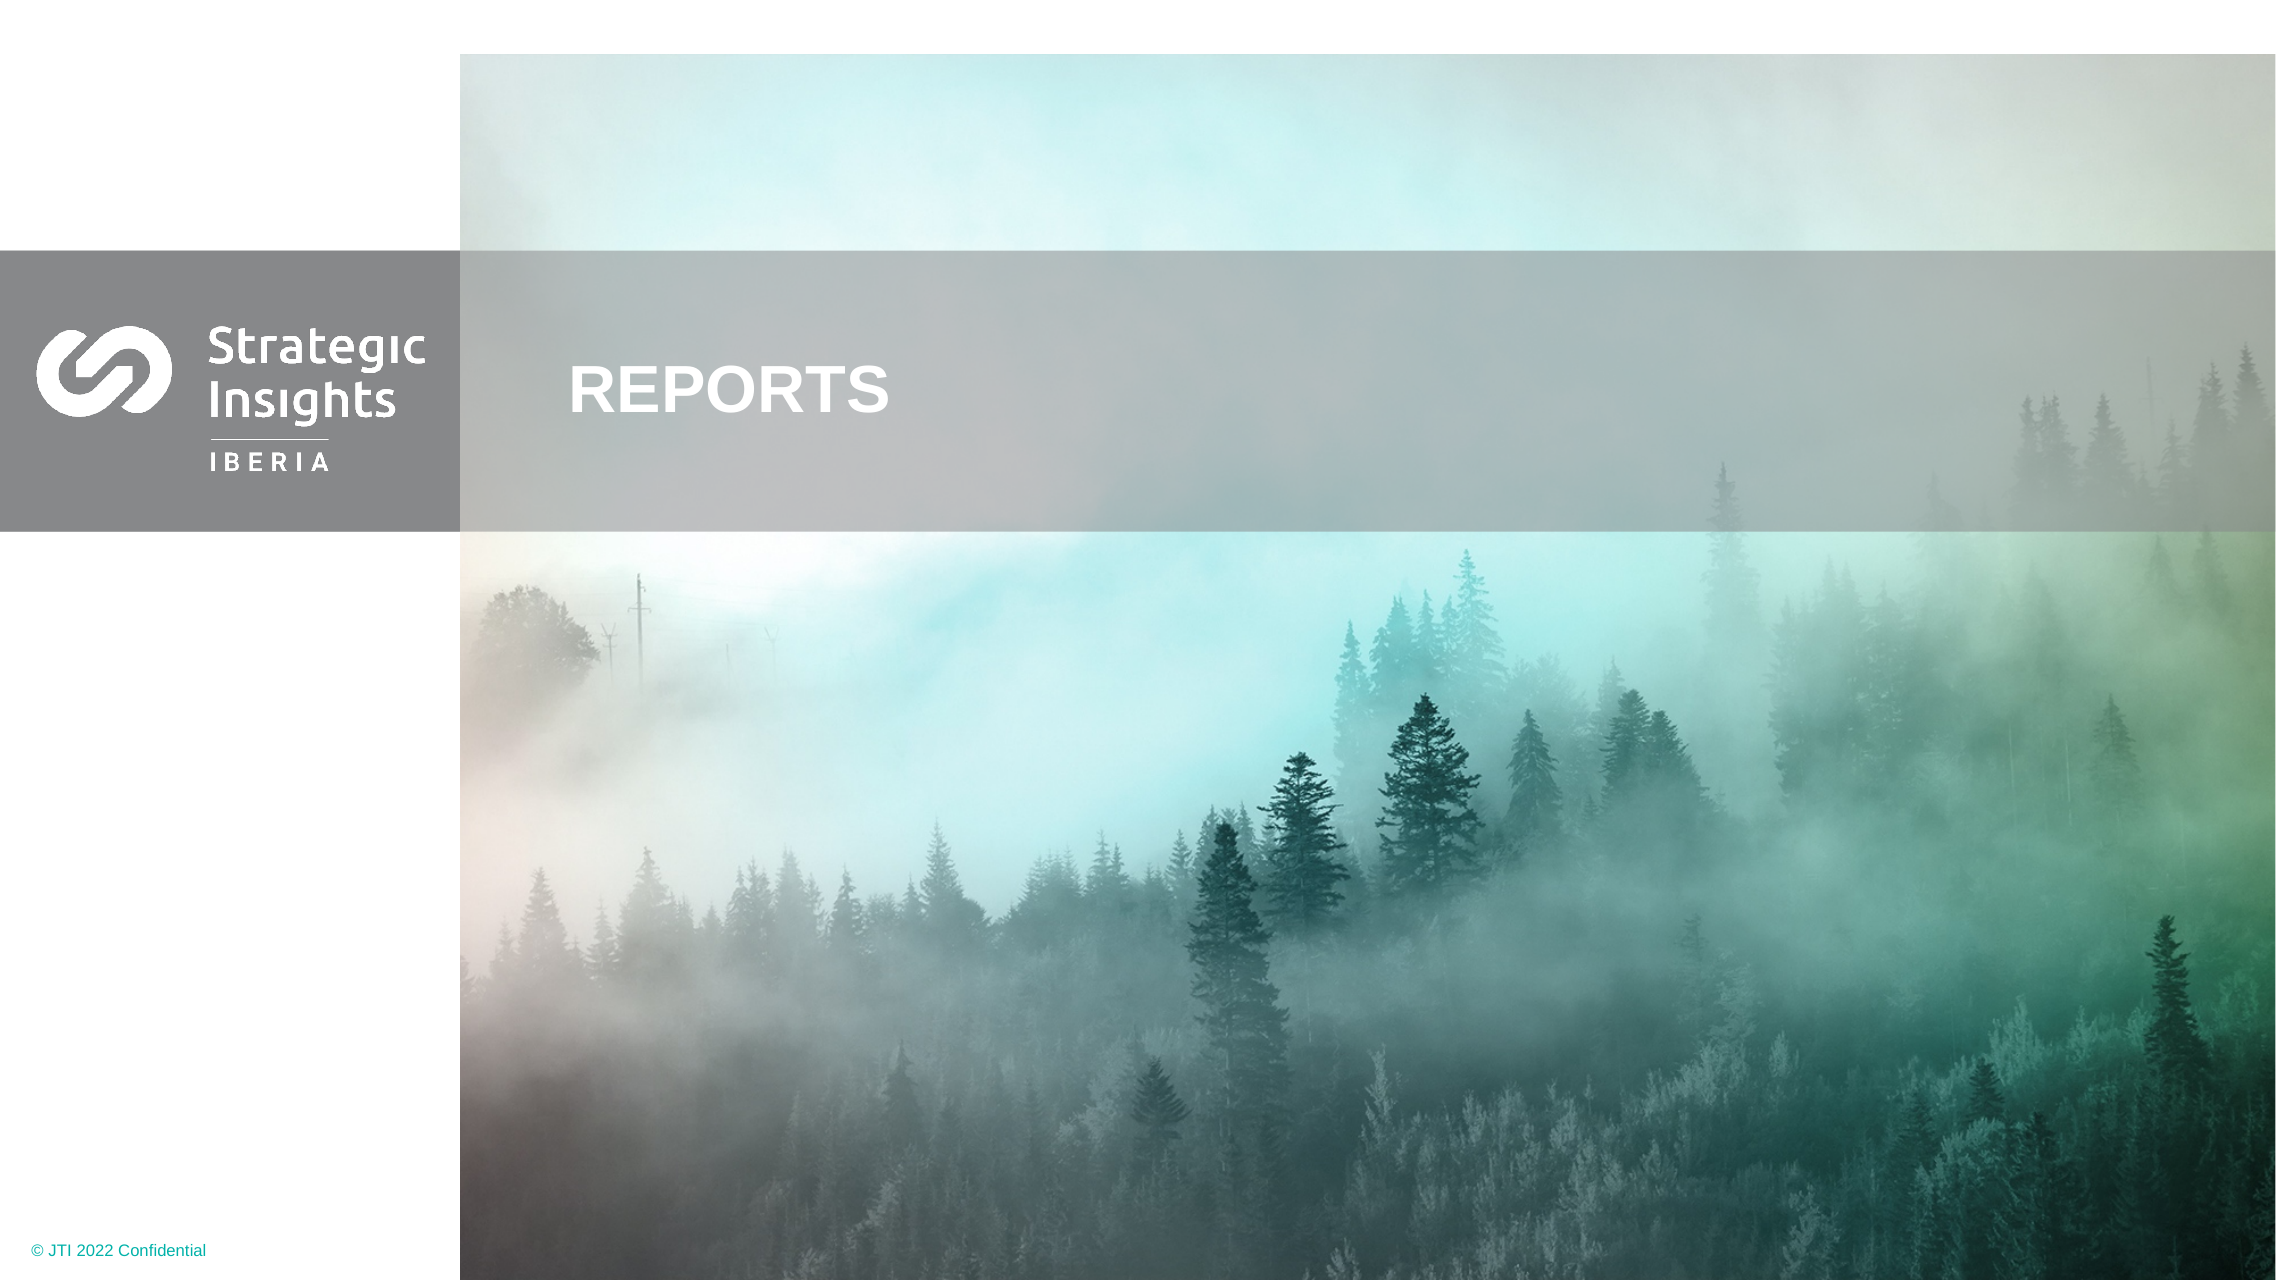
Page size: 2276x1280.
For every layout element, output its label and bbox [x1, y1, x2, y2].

picture [35, 326, 426, 471]
picture [460, 54, 2276, 1280]
text_box [0, 250, 460, 533]
